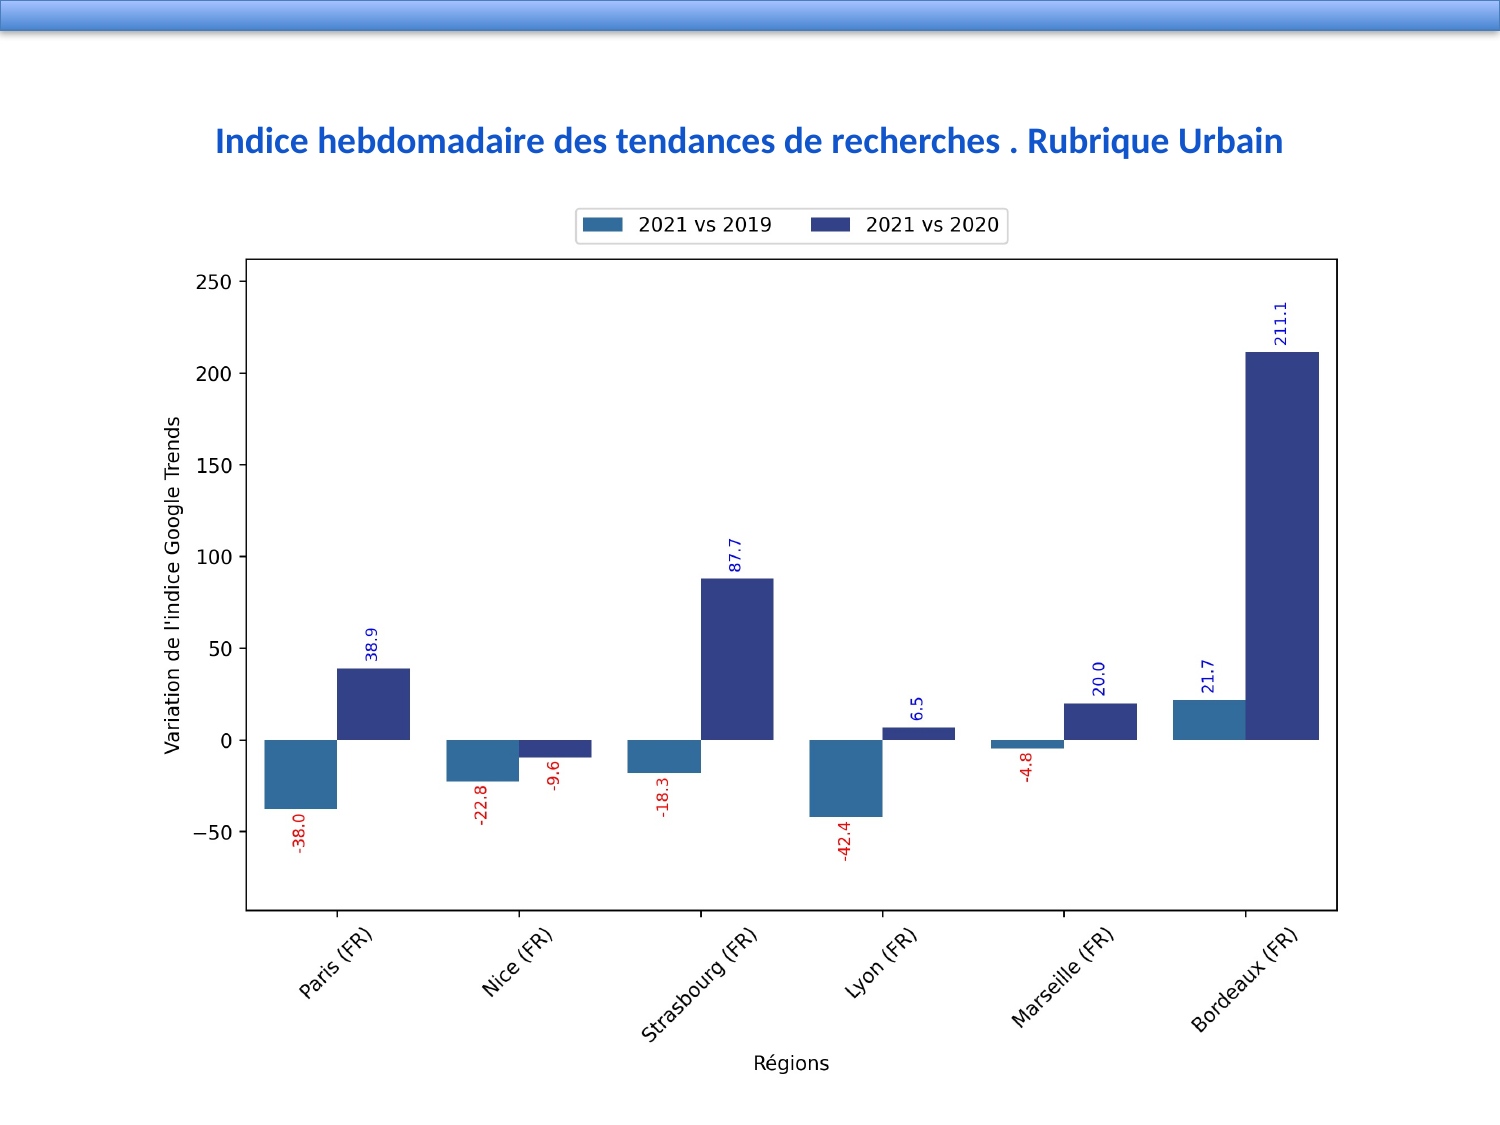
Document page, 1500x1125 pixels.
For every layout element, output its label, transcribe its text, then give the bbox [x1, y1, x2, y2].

title Indice hebdomadaire des tendances de recherches . Rubrique Urbain [75, 45, 1425, 233]
picture [149, 194, 1351, 1088]
text_box [0, 0, 1500, 31]
